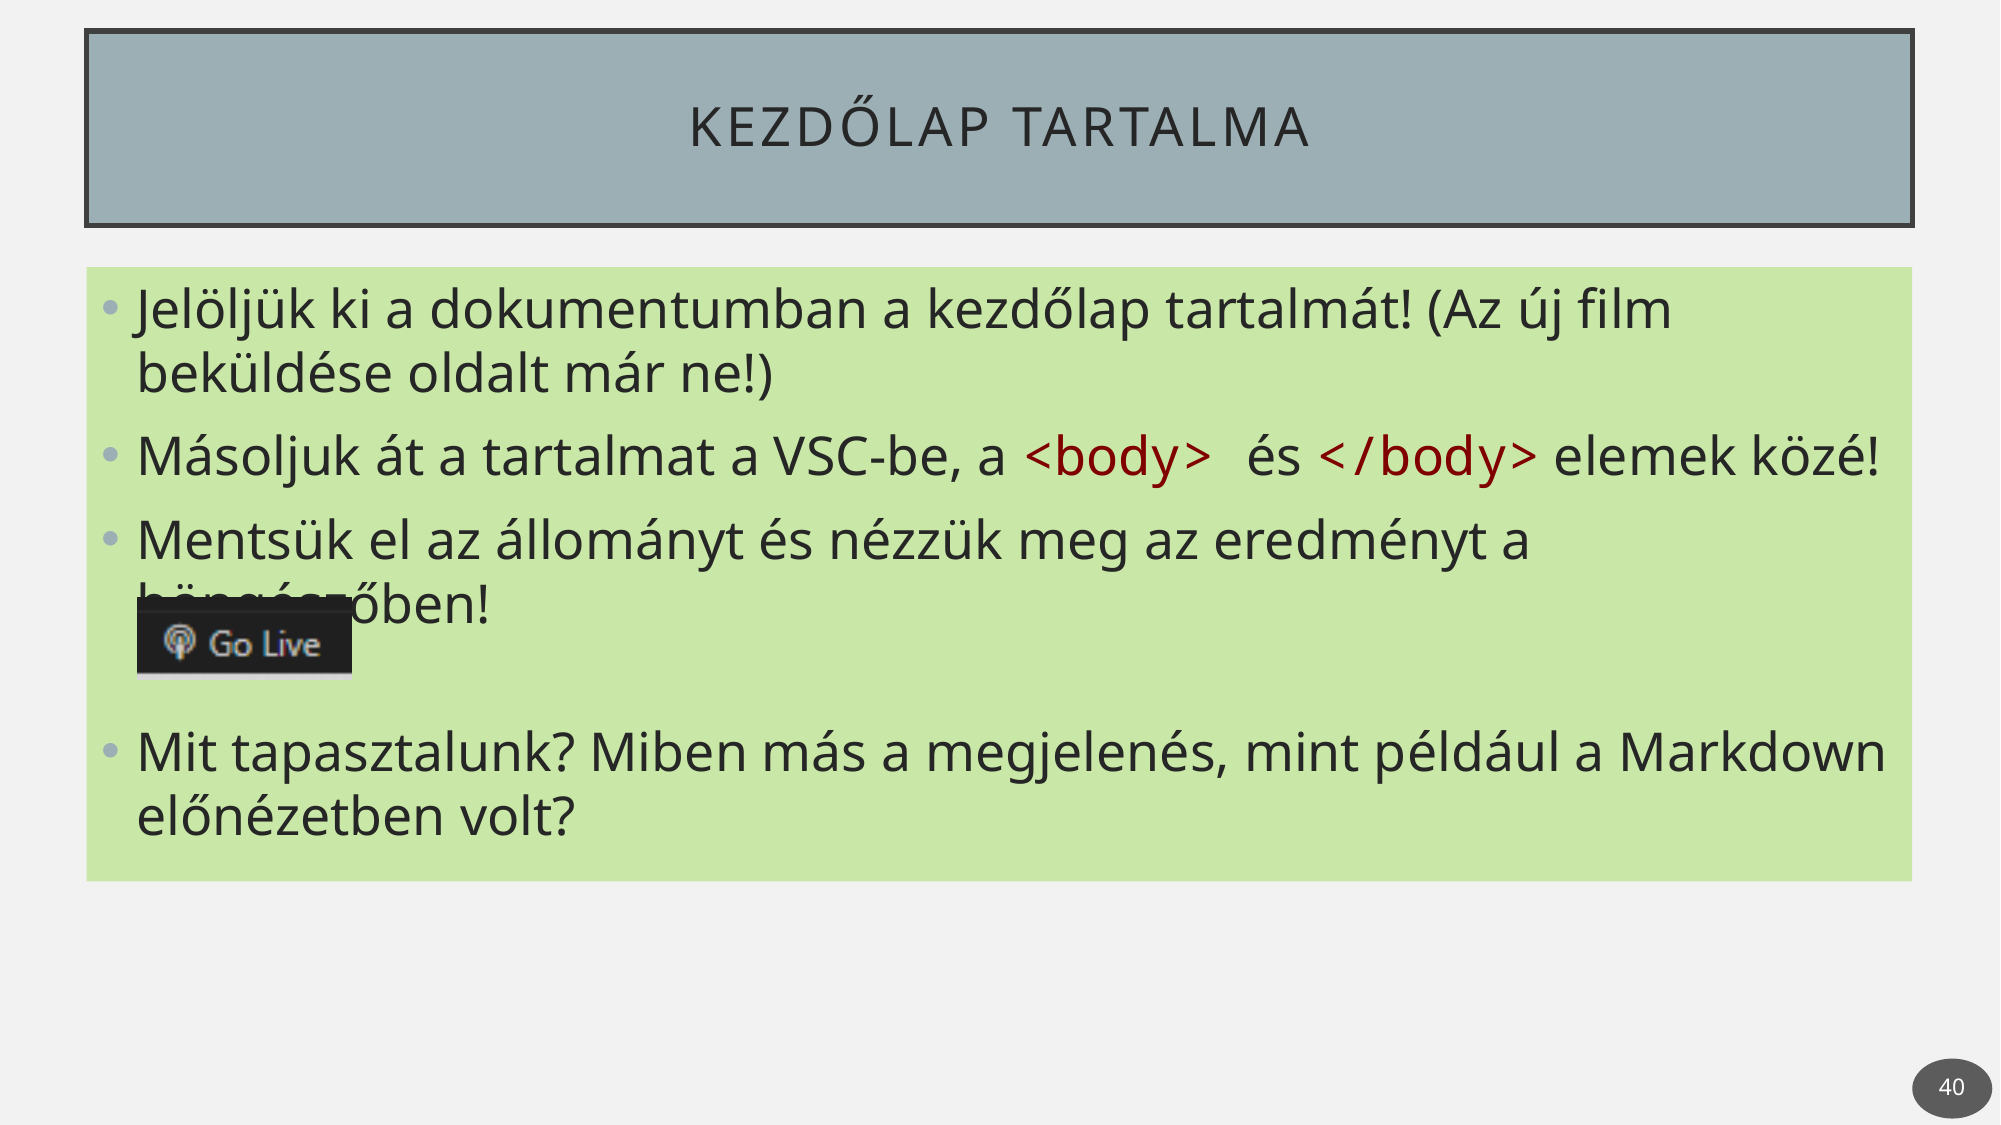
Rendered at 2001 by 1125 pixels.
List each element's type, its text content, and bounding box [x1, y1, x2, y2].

slide_number 40 [1912, 1058, 1993, 1119]
title Kezdőlap tartalma [84, 28, 1915, 228]
list Jelöljük ki a dokumentumban a kezdőlap tartalmát! (Az új film beküldése oldalt már ne!) Másoljuk át a tartalmat a VSC-be, a <body> és </body> elemek közé! Mentsük el az állományt és nézzük meg az eredményt a böngészőben! Mit tapasztalunk? Miben más a megjelenés, mint például a Markdown előnézetben volt? [86, 267, 1913, 882]
picture [137, 597, 352, 680]
